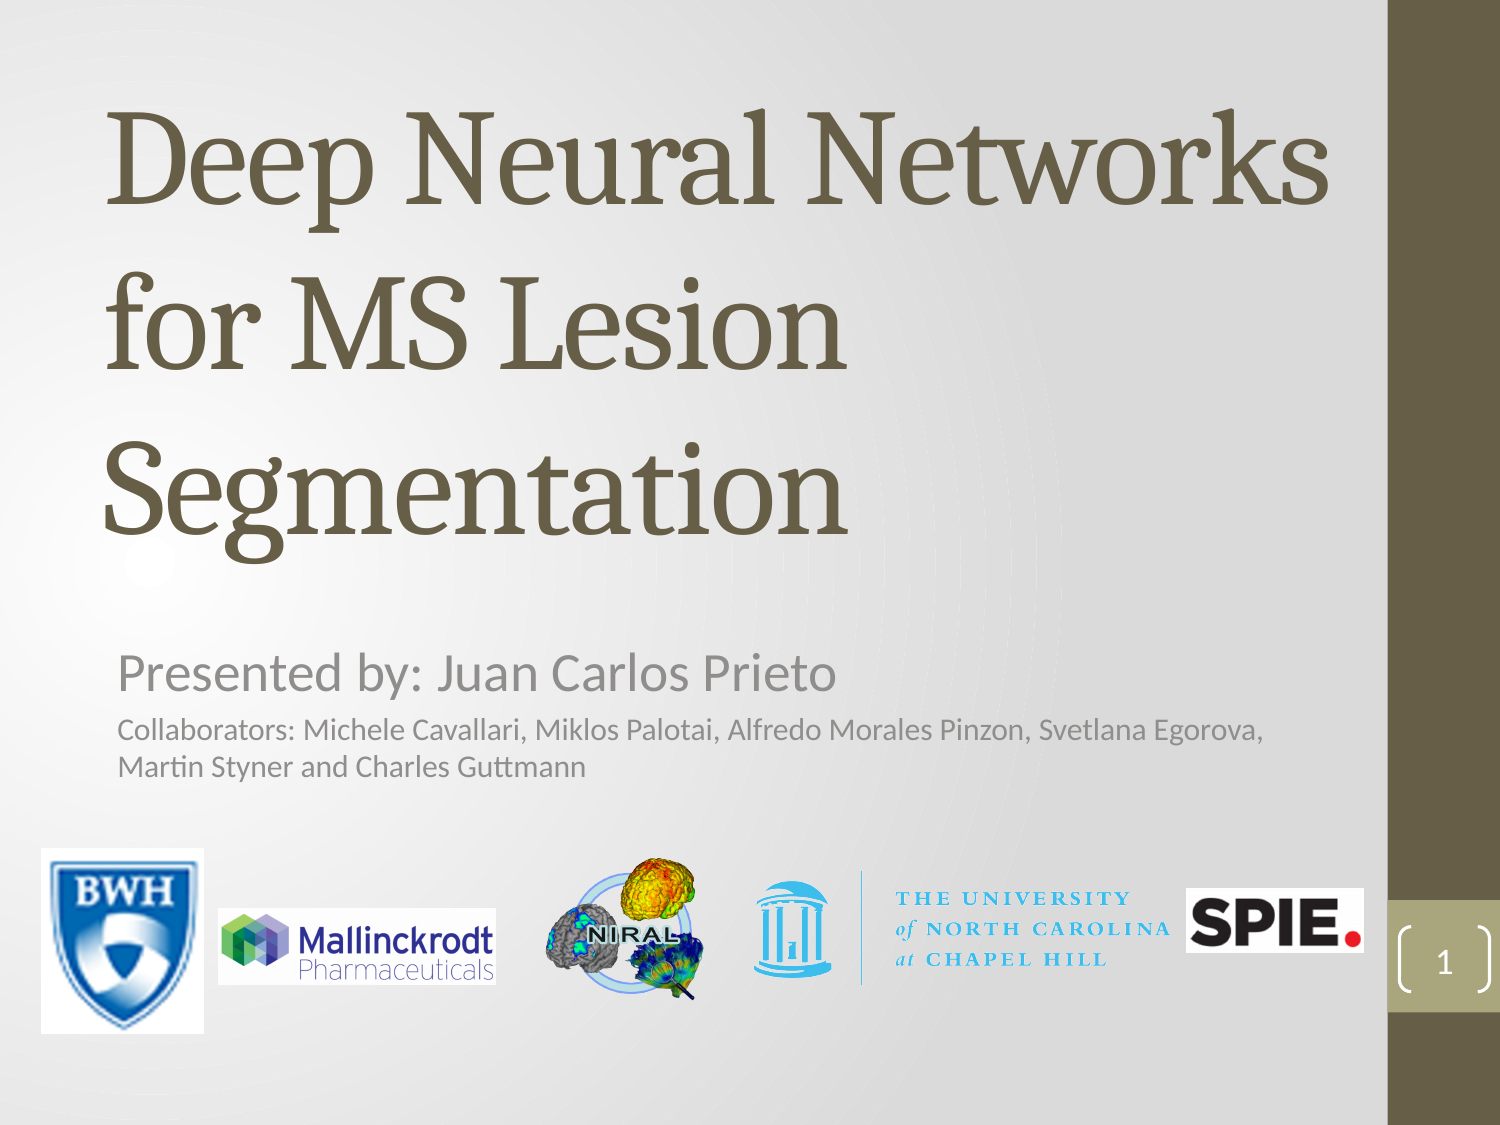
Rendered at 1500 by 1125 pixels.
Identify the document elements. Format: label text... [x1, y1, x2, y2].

picture [1186, 888, 1365, 953]
picture [752, 868, 1171, 986]
subtitle Presented by: Juan Carlos Prieto Collaborators: Michele Cavallari, Miklos Palotai, Alfredo Morales Pinzon, Svetlana Egorova, Martin Styner and Charles Guttmann [102, 628, 1327, 849]
slide_number 1 [1397, 925, 1492, 994]
title Deep Neural Networks for MS Lesion Segmentation [88, 0, 1364, 570]
picture [40, 847, 204, 1034]
picture [526, 824, 736, 1034]
picture [217, 908, 497, 986]
